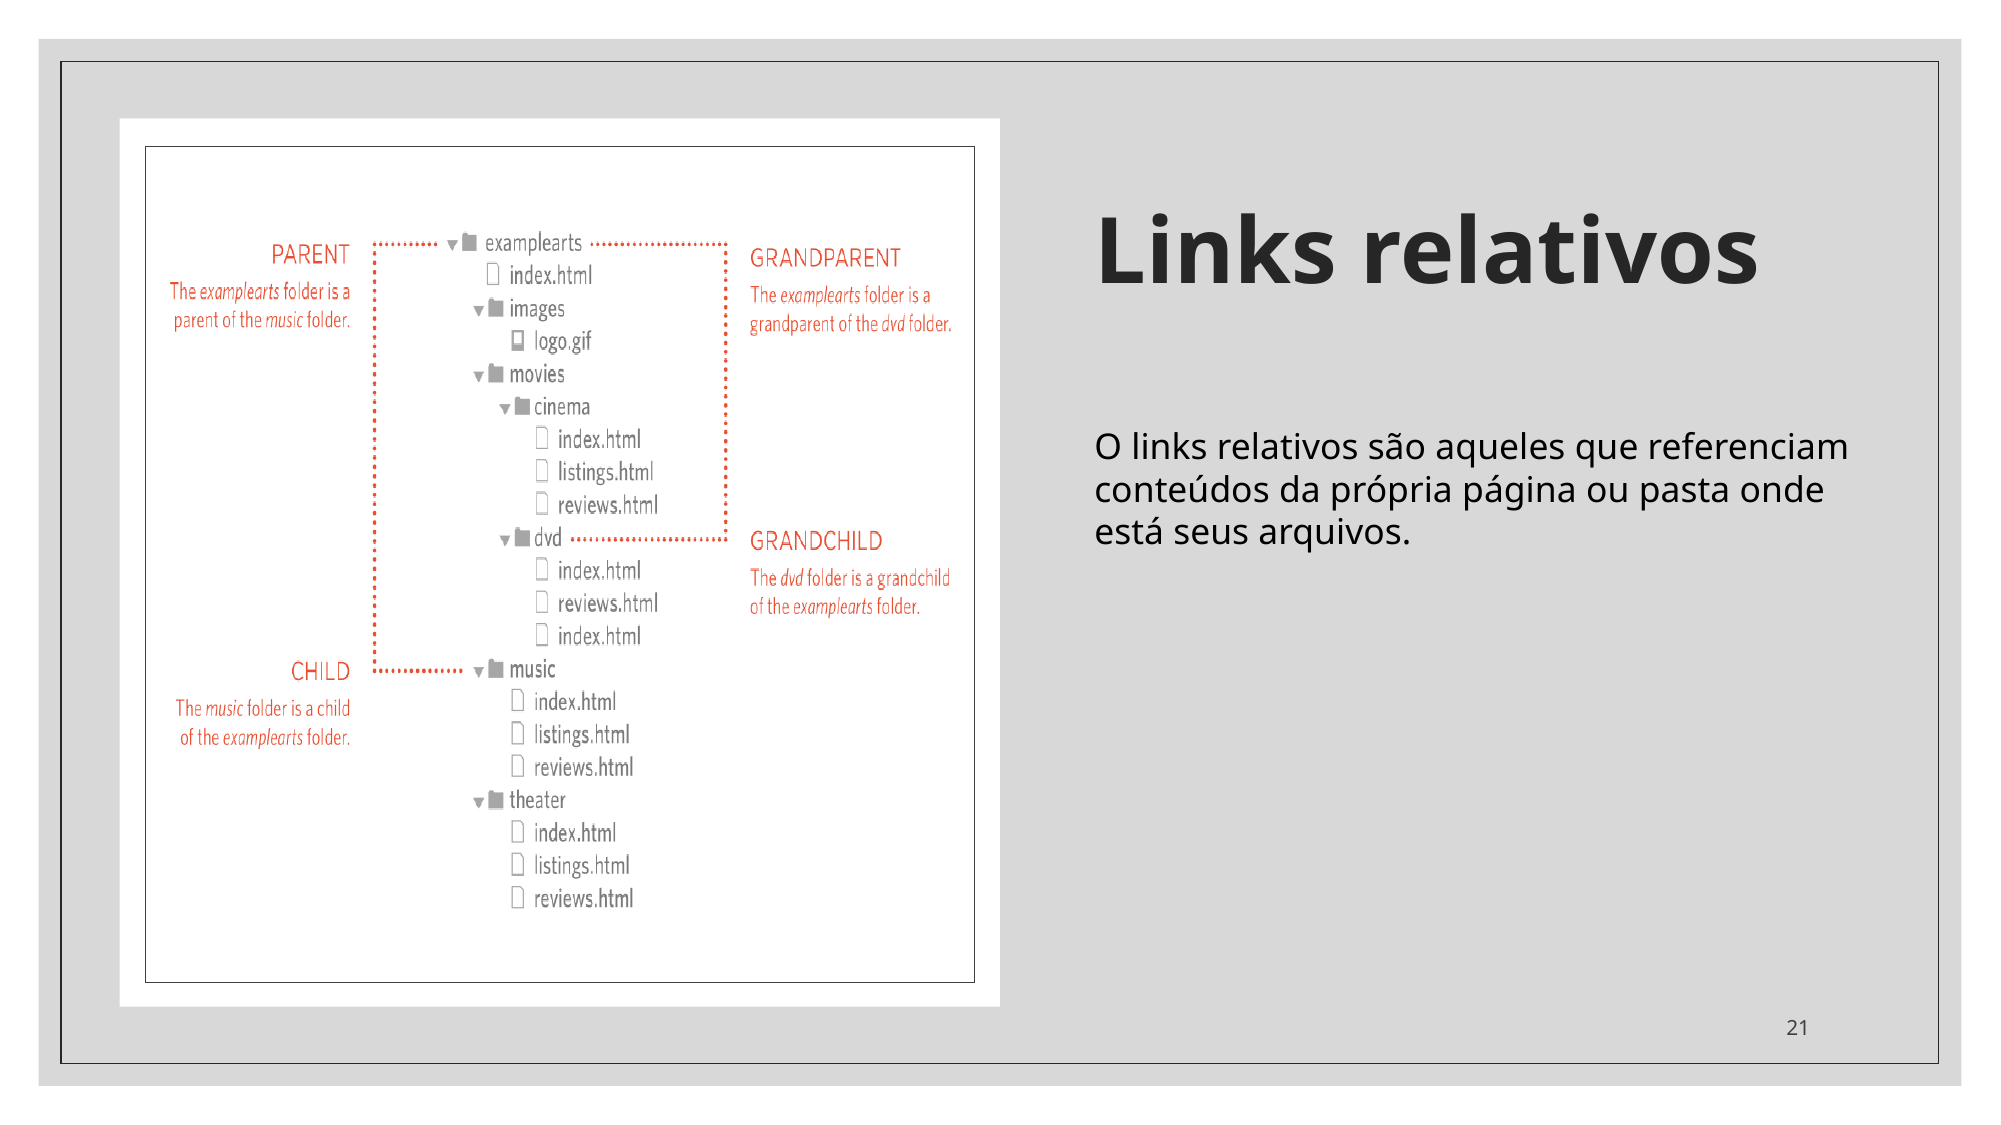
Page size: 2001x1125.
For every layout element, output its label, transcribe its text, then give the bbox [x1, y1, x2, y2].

list O links relativos são aqueles que referenciam conteúdos da própria página ou pasta onde está seus arquivos. [1079, 416, 1893, 990]
text_box [119, 118, 1000, 1007]
picture [157, 217, 965, 937]
text_box [145, 146, 975, 983]
title Links relativos [1079, 119, 1893, 390]
slide_number 21 [1687, 990, 1825, 1050]
